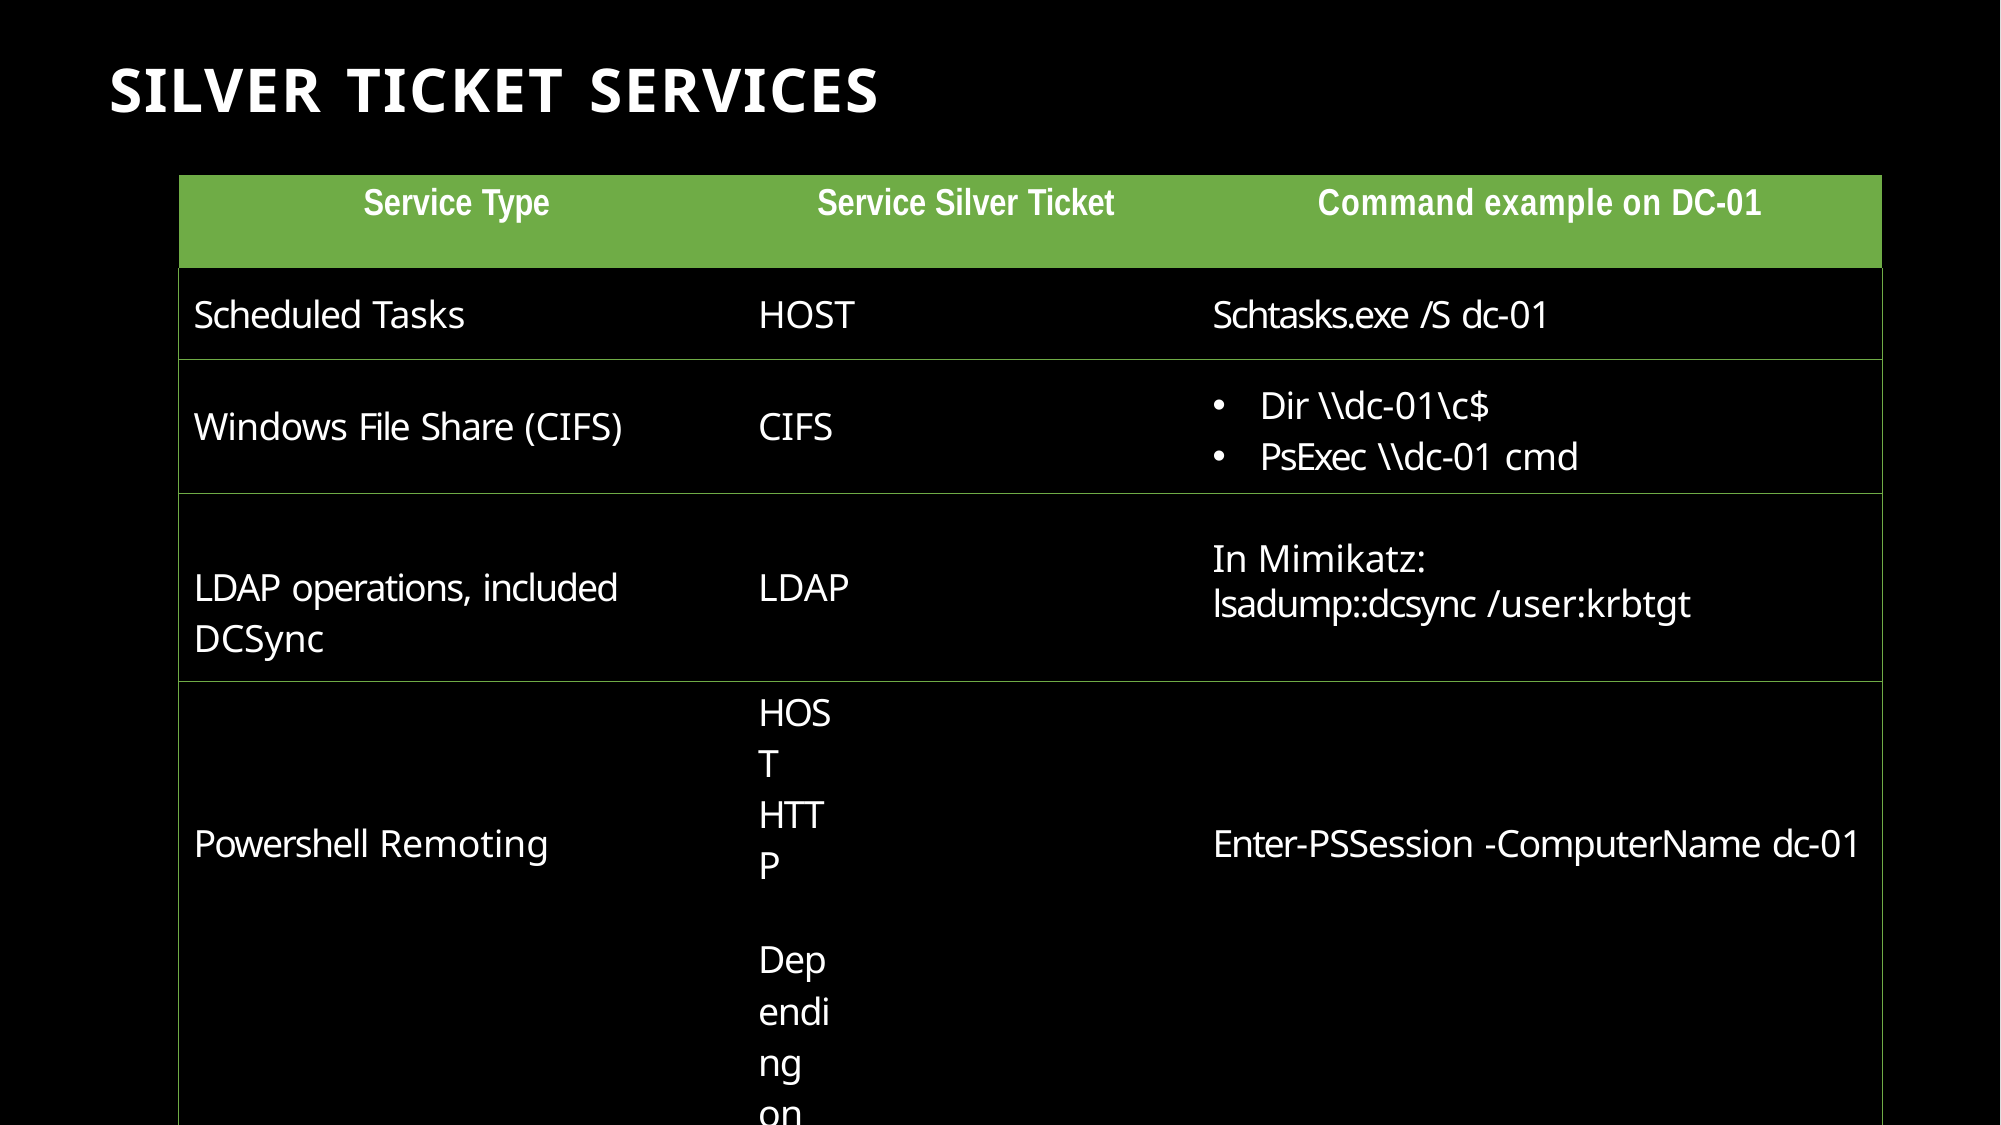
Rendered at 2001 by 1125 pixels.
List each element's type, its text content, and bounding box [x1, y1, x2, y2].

table_header Service Silver Ticket [736, 175, 1177, 268]
table_cell LDAP operations, included DCSync [179, 494, 736, 681]
table_cell LDAP [736, 494, 1177, 681]
table_cell Windows File Share (CIFS) [179, 360, 736, 493]
table_cell In Mimikatz: lsadump::dcsync /user:krbtgt [1177, 494, 1882, 681]
title SILVER TICKET SERVICES [56, 49, 1944, 240]
table_cell Schtasks.exe /S dc-01 [1177, 268, 1882, 359]
table_cell HOST [736, 268, 1177, 359]
table_header Service Type [179, 175, 736, 268]
table_cell Scheduled Tasks [179, 268, 736, 359]
table_cell CIFS [736, 360, 1177, 493]
table_cell Powershell Remoting [179, 682, 736, 1125]
table_cell Dir \\dc-01\c$ PsExec \\dc-01 cmd [1177, 360, 1882, 493]
table_cell Enter-PSSession -ComputerName dc-01 [1177, 682, 1882, 1125]
table_header Command example on DC-01 [1177, 175, 1882, 268]
table_cell HOST HTTP Depending on OS version may also need: WSMAN RPCSS [736, 682, 1177, 1125]
